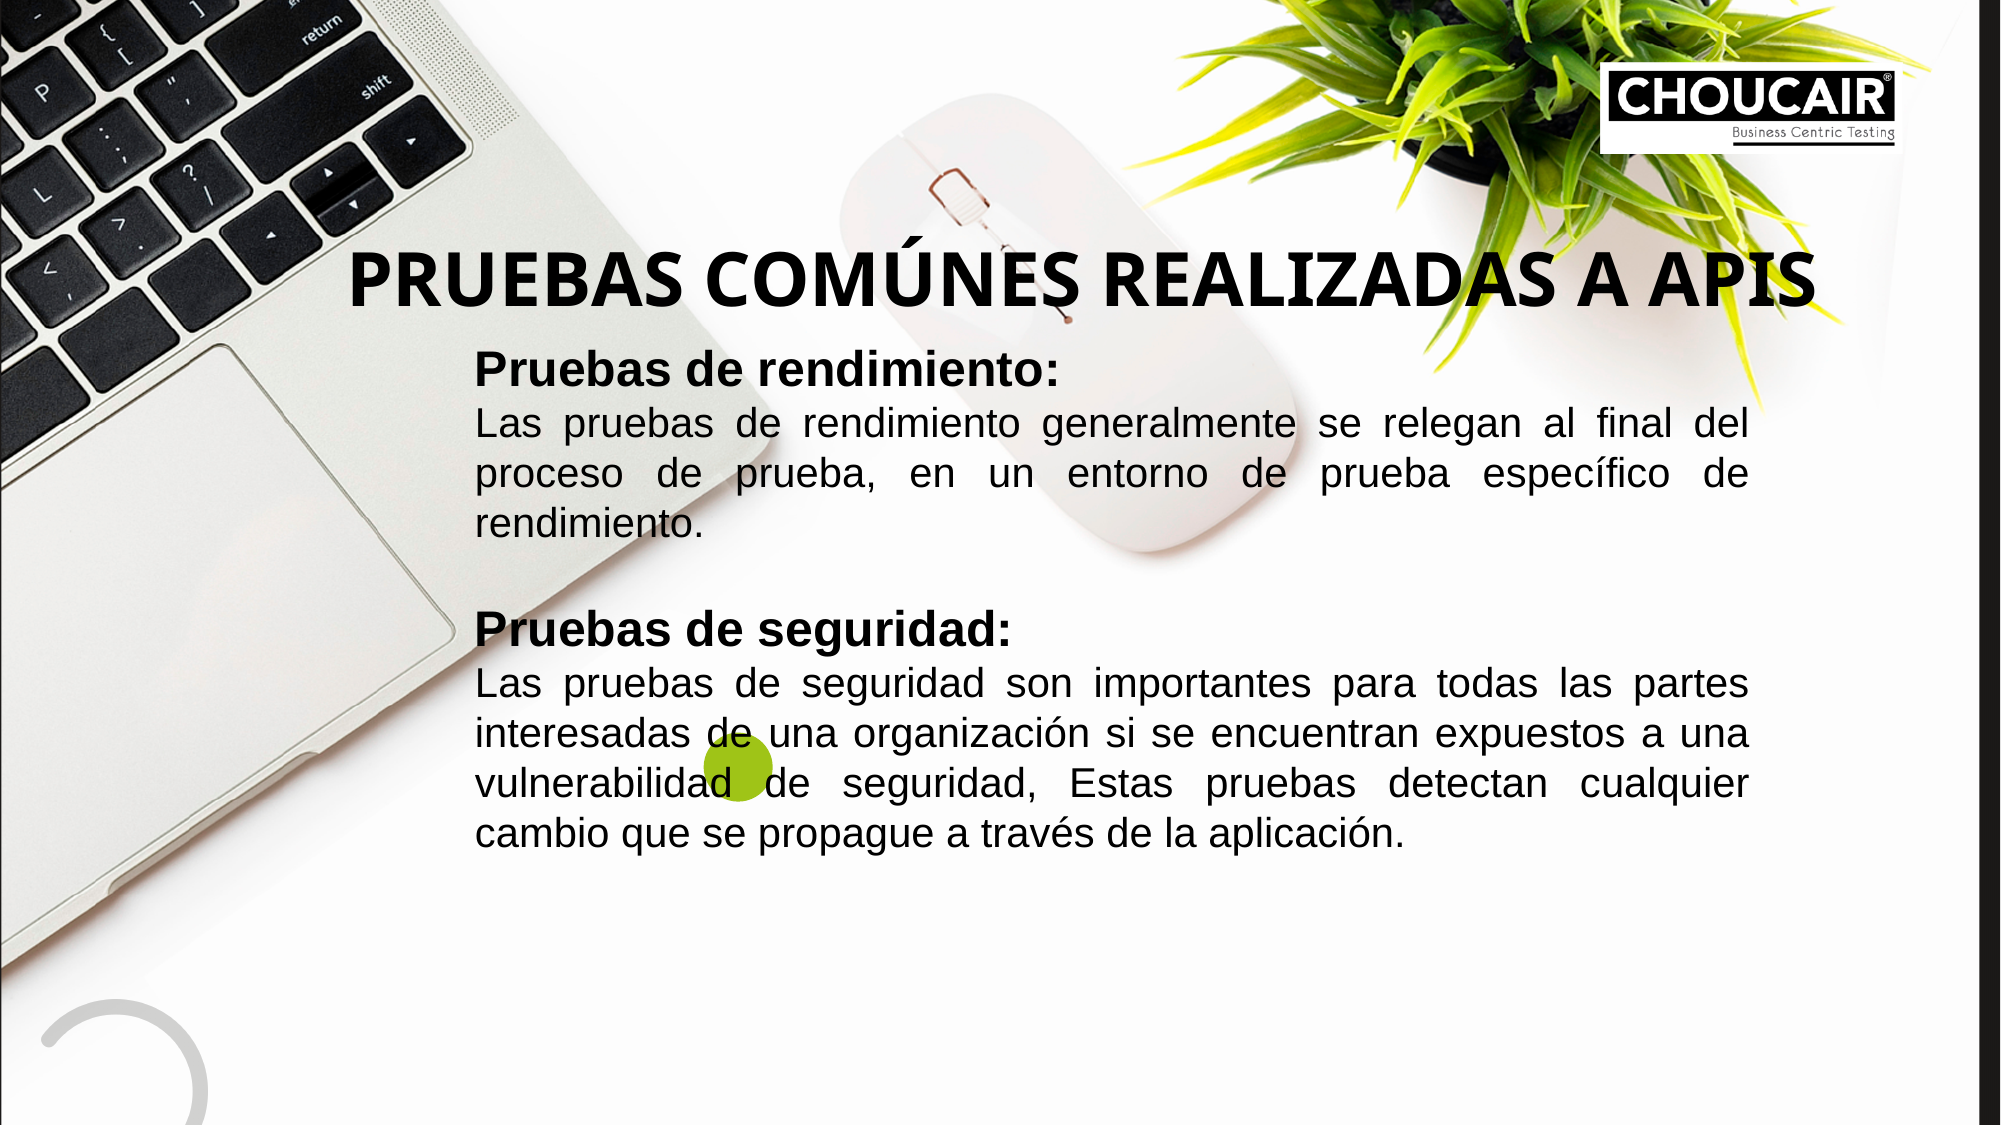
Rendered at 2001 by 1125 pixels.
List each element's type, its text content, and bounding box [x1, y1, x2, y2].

text_box Pruebas de rendimiento: Las pruebas de rendimiento generalmente se relegan al final del proceso de prueba, en un entorno de prueba específico de rendimiento. Pruebas de seguridad: Las pruebas de seguridad son importantes para todas las partes interesadas de una organización si se encuentran expuestos a una vulnerabilidad de seguridad, Estas pruebas detectan cualquier cambio que se propague a través de la aplicación. [460, 328, 1766, 1125]
picture [0, 0, 2001, 1125]
list PRUEBAS COMÚNES REALIZADAS A APIS [269, 234, 1896, 340]
